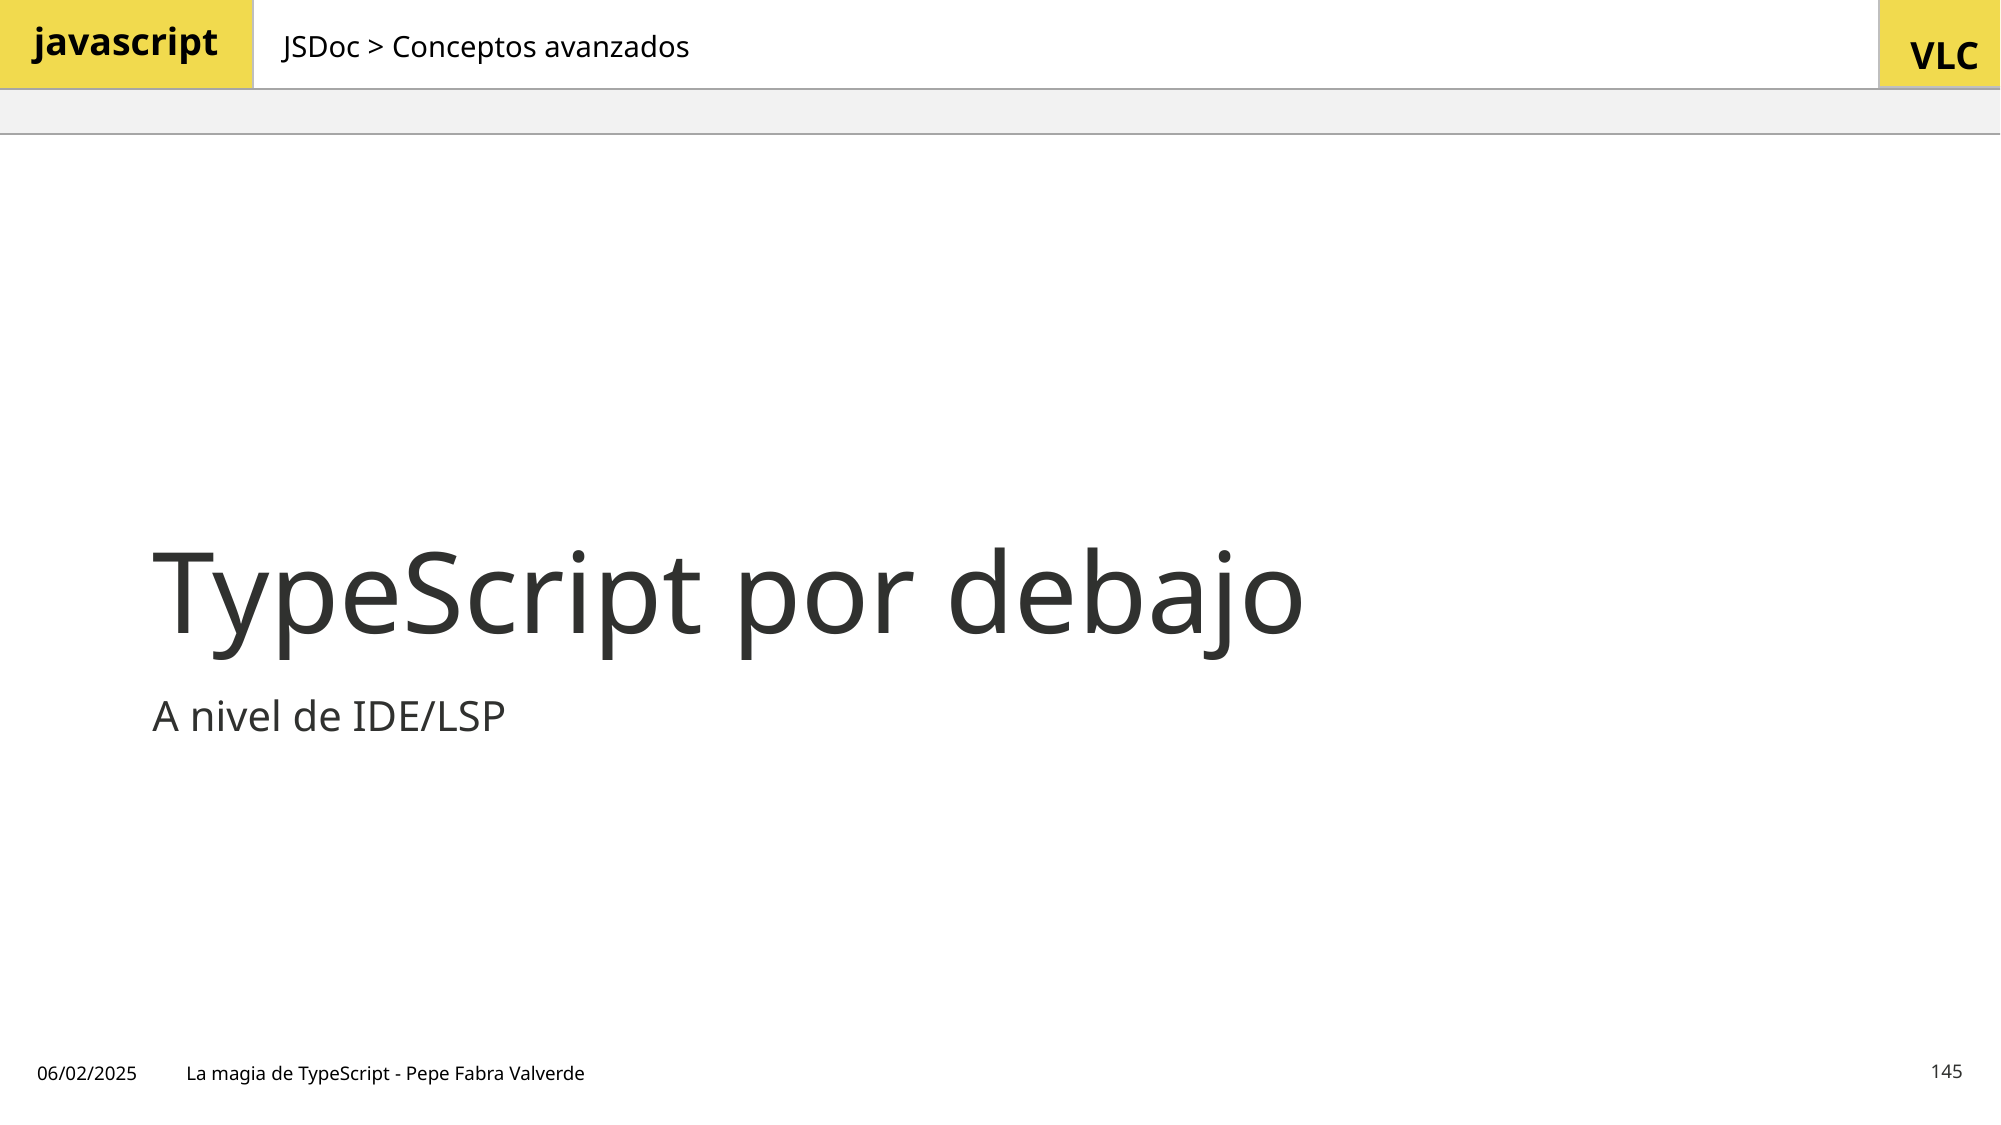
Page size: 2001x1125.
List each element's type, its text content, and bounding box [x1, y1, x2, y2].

text_box JSDoc > Conceptos avanzados [268, 21, 706, 71]
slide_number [22, 1042, 166, 1103]
title TypeScript por debajo [137, 163, 1863, 677]
list A nivel de IDE/LSP [137, 677, 1863, 1014]
slide_number 145 [1527, 1042, 1978, 1103]
footer La magia de TypeScript - Pepe Fabra Valverde [171, 1042, 847, 1103]
